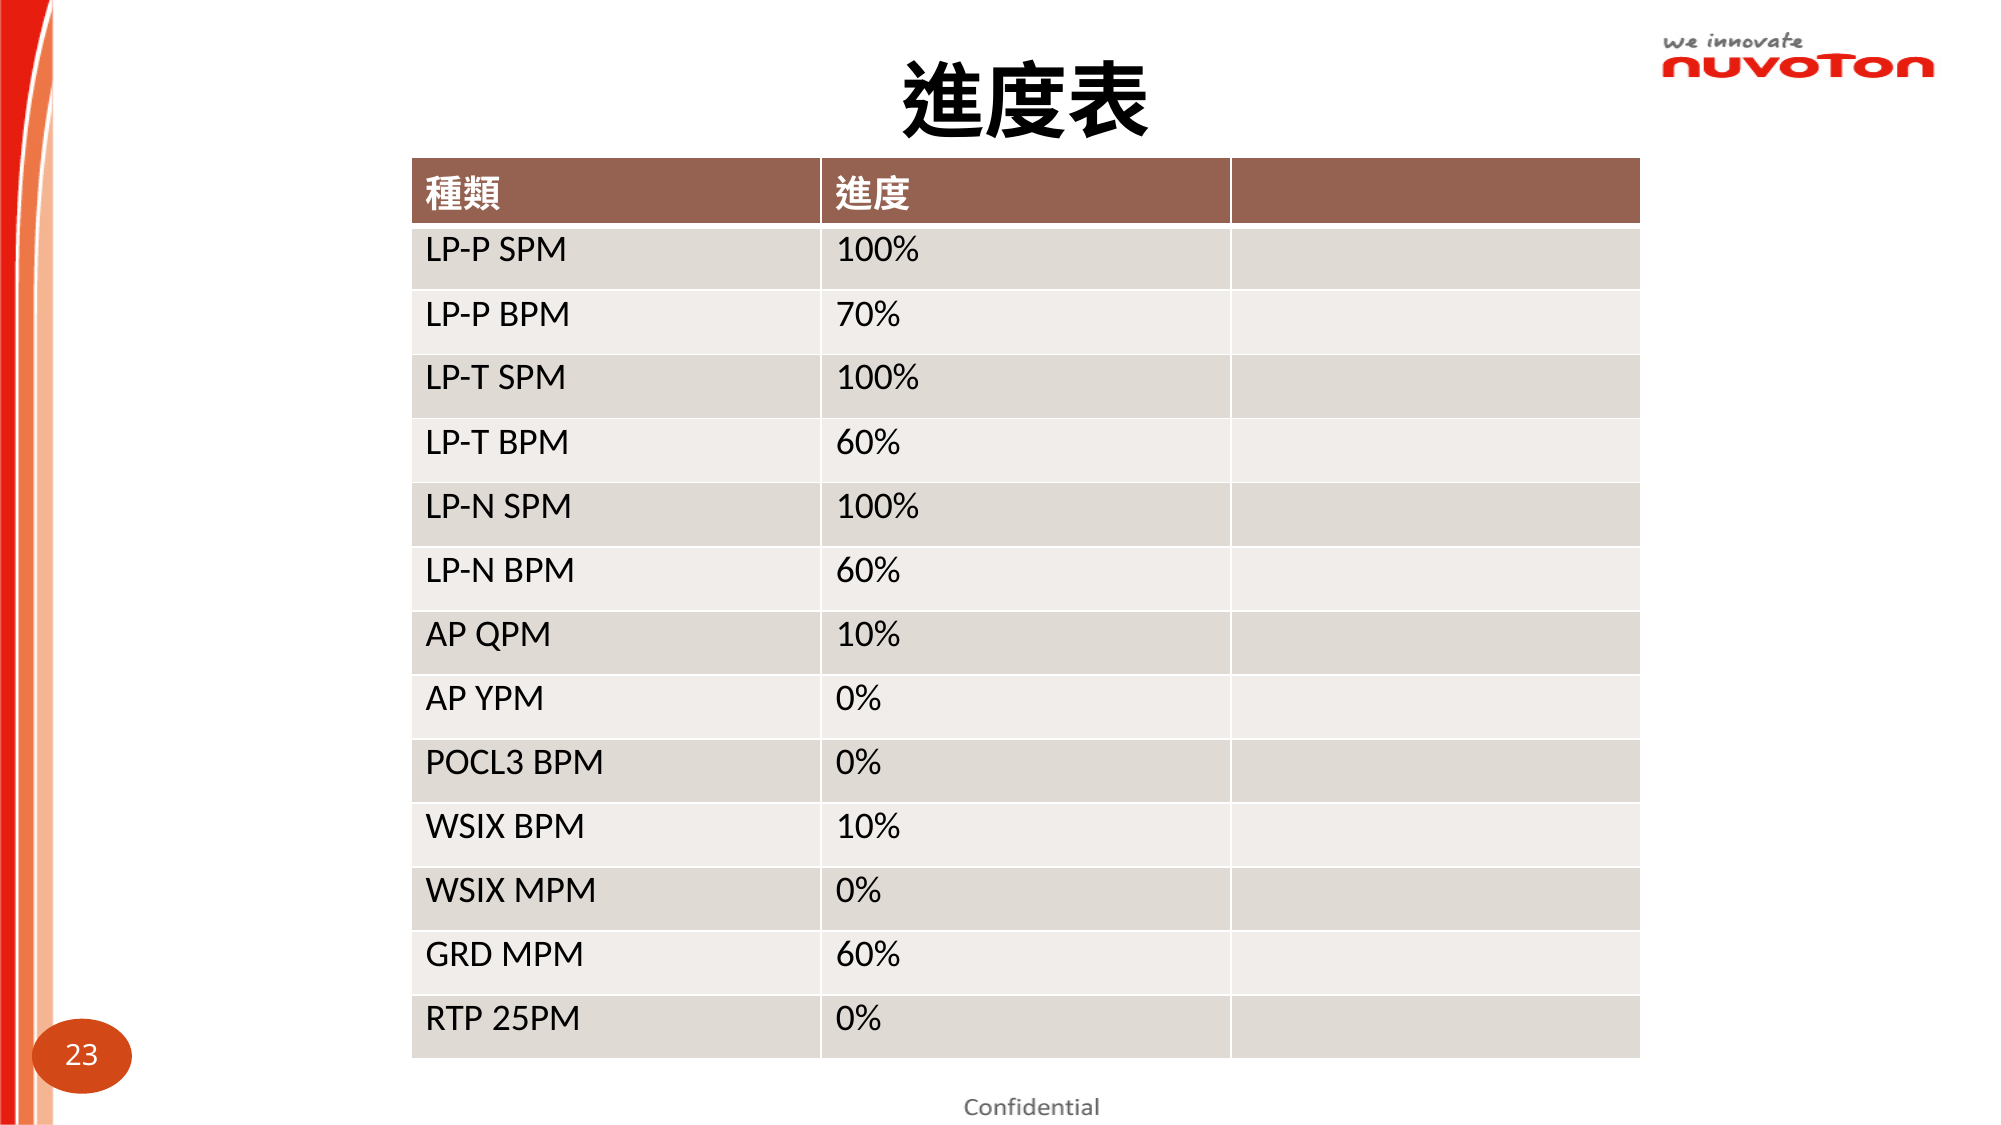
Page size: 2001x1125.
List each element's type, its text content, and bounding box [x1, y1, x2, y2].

table_cell 0% [822, 676, 1230, 738]
table_cell [1232, 483, 1640, 546]
table_cell 100% [822, 483, 1230, 546]
table_cell 0% [822, 740, 1230, 802]
table_cell [1232, 996, 1640, 1058]
text_box 進度表 [384, 40, 1667, 156]
table_cell [1232, 932, 1640, 994]
table_header 進度 [822, 158, 1230, 223]
table_cell 10% [822, 804, 1230, 866]
table_cell WSIX MPM [412, 868, 820, 930]
table_cell AP QPM [412, 612, 820, 674]
table_cell LP-T SPM [412, 355, 820, 418]
table_cell 70% [822, 291, 1230, 354]
table_cell LP-P BPM [412, 291, 820, 354]
table_cell LP-T BPM [412, 419, 820, 482]
table_cell 60% [822, 548, 1230, 610]
table_header 種類 [412, 158, 820, 223]
table_cell [1232, 612, 1640, 674]
table_cell 0% [822, 868, 1230, 930]
table_cell [1232, 229, 1640, 289]
slide_number 23 [31, 1018, 132, 1094]
table_cell AP YPM [412, 676, 820, 738]
table_cell 60% [822, 419, 1230, 482]
picture [0, 0, 2000, 1125]
table_cell 10% [822, 612, 1230, 674]
table_cell GRD MPM [412, 932, 820, 994]
table_cell LP-N BPM [412, 548, 820, 610]
table_cell [1232, 740, 1640, 802]
table_cell [1232, 676, 1640, 738]
table_cell [1232, 419, 1640, 482]
table_cell [1232, 291, 1640, 354]
table_cell RTP 25PM [412, 996, 820, 1058]
table_cell WSIX BPM [412, 804, 820, 866]
table_cell LP-P SPM [412, 229, 820, 289]
table_cell 0% [822, 996, 1230, 1058]
table_cell LP-N SPM [412, 483, 820, 546]
table_cell 60% [822, 932, 1230, 994]
table_cell POCL3 BPM [412, 740, 820, 802]
table_header [1232, 158, 1640, 223]
table_cell [1232, 548, 1640, 610]
table_cell 100% [822, 229, 1230, 289]
table_cell [1232, 868, 1640, 930]
table_cell [1232, 804, 1640, 866]
table_cell [1232, 355, 1640, 418]
table_cell 100% [822, 355, 1230, 418]
